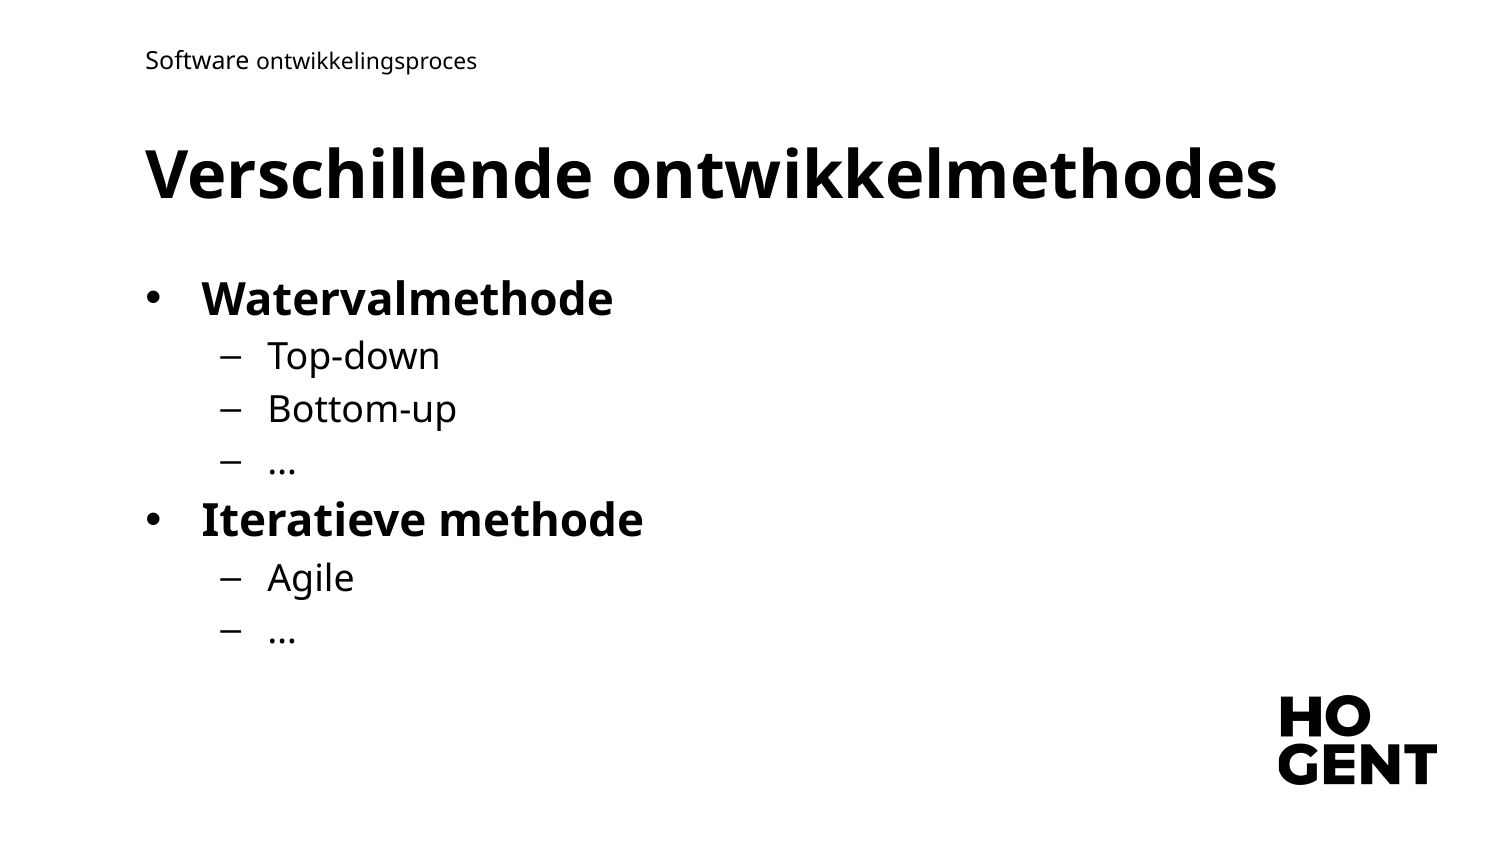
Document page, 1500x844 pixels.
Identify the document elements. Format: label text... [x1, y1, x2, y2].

text_box Software ontwikkelingsproces [130, 37, 763, 94]
title Verschillende ontwikkelmethodes [130, 124, 1481, 225]
list Watervalmethode Top-down Bottom-up … Iteratieve methode Agile … [130, 230, 1481, 691]
